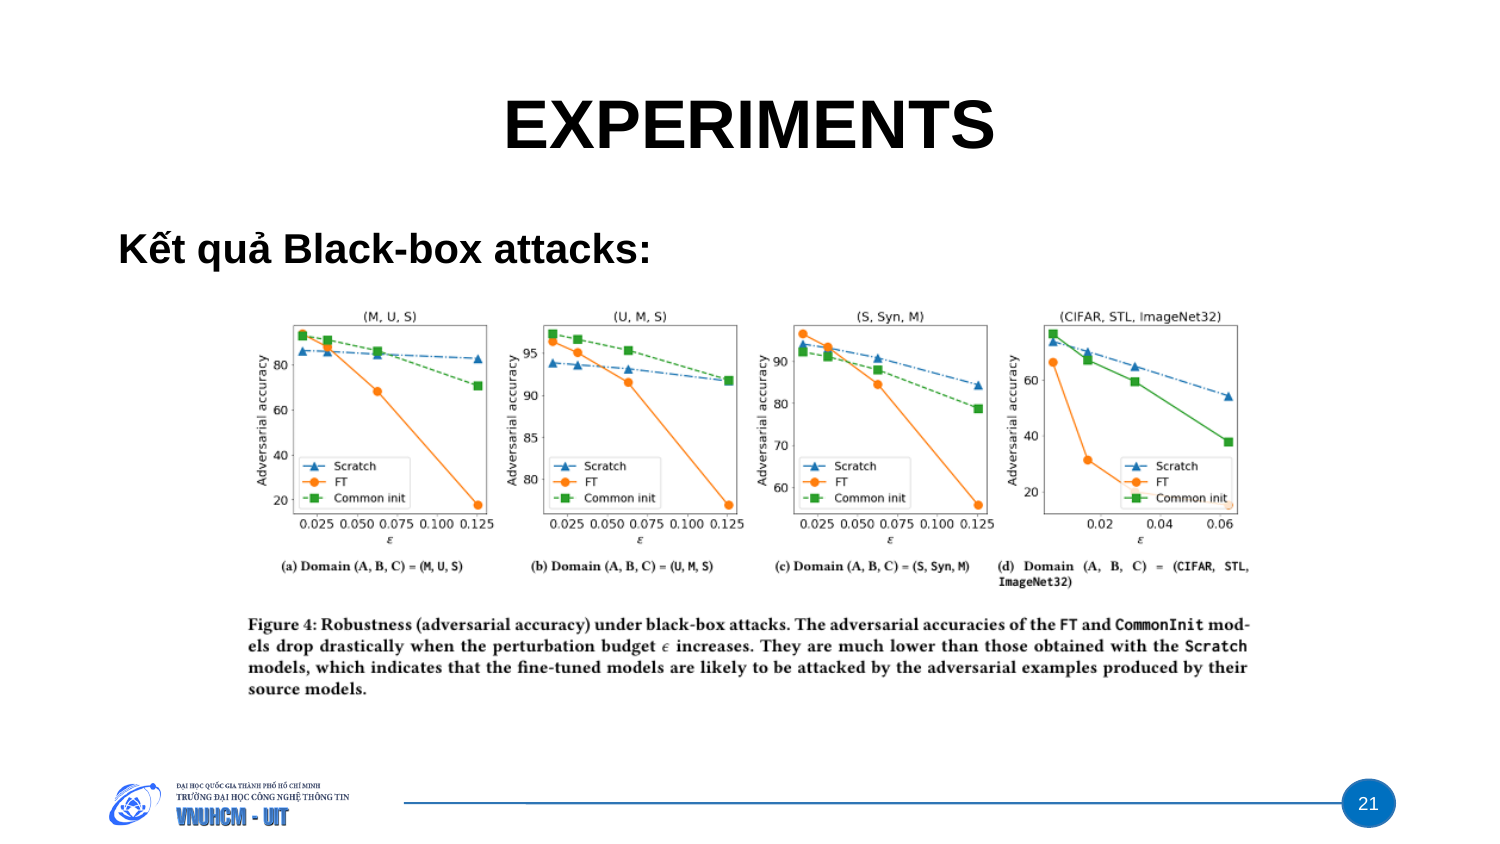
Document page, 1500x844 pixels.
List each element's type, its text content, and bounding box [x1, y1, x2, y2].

slide_number 21 [1342, 779, 1395, 827]
text_box Kết quả Black-box attacks: [103, 186, 1397, 403]
picture [238, 294, 1262, 698]
picture [105, 768, 356, 838]
title EXPERIMENTS [103, 44, 1397, 186]
